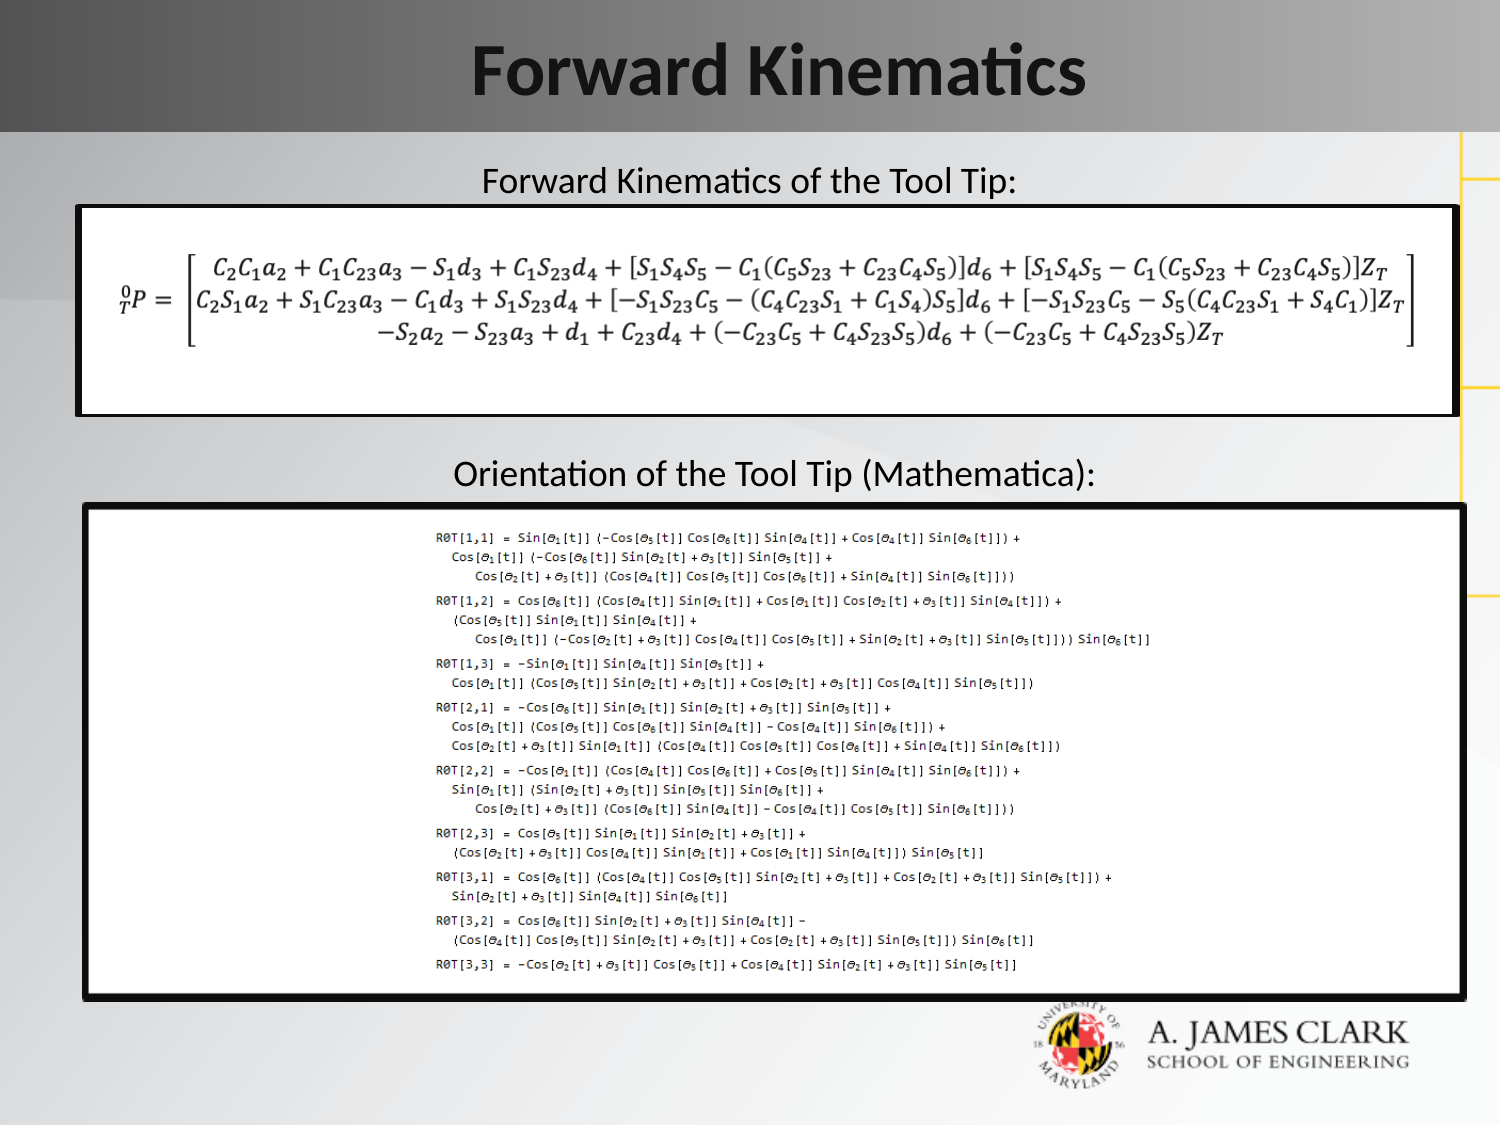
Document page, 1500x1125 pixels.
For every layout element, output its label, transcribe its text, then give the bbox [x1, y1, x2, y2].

text_box Forward Kinematics of the Tool Tip: [202, 148, 1297, 202]
text_box Orientation of the Tool Tip (Mathematica): [228, 441, 1322, 500]
picture [17, 203, 1500, 417]
text_box Forward Kinematics [0, 0, 1500, 132]
picture [82, 502, 1468, 1003]
